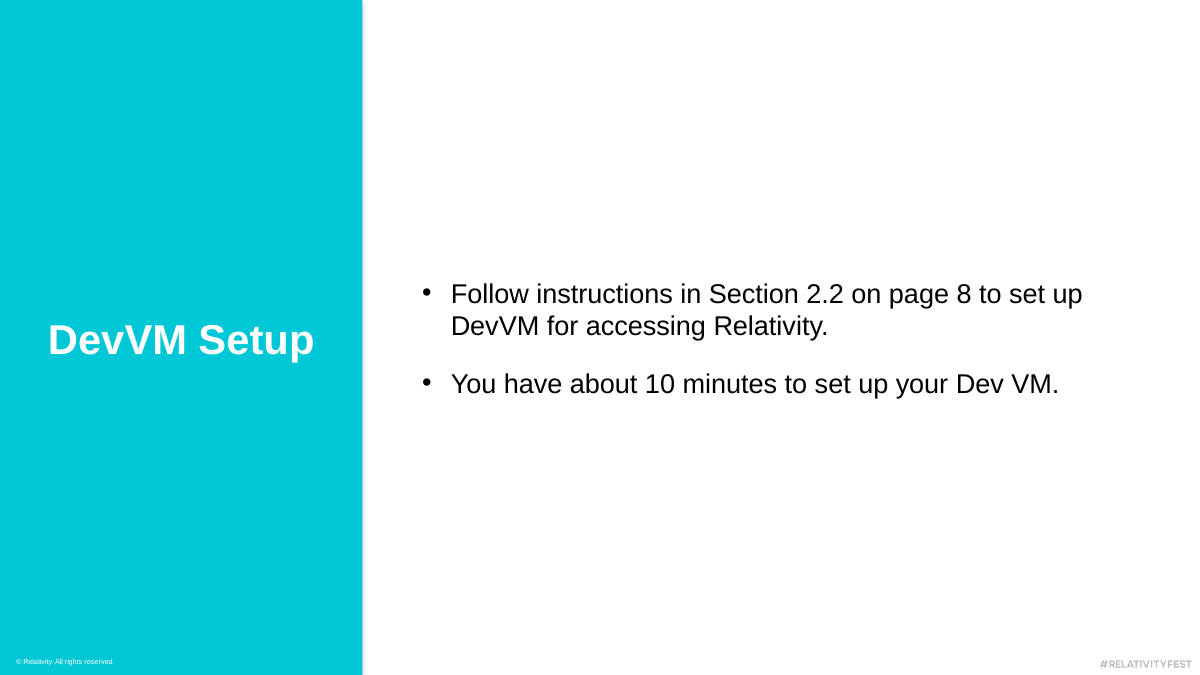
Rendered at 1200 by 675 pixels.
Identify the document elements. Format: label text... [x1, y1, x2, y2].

list DevVM Setup [9, 200, 354, 475]
picture [1100, 660, 1192, 668]
list Follow instructions in Section 2.2 on page 8 to set up DevVM for accessing Relativity. You have about 10 minutes to set up your Dev VM. [412, 69, 1163, 606]
